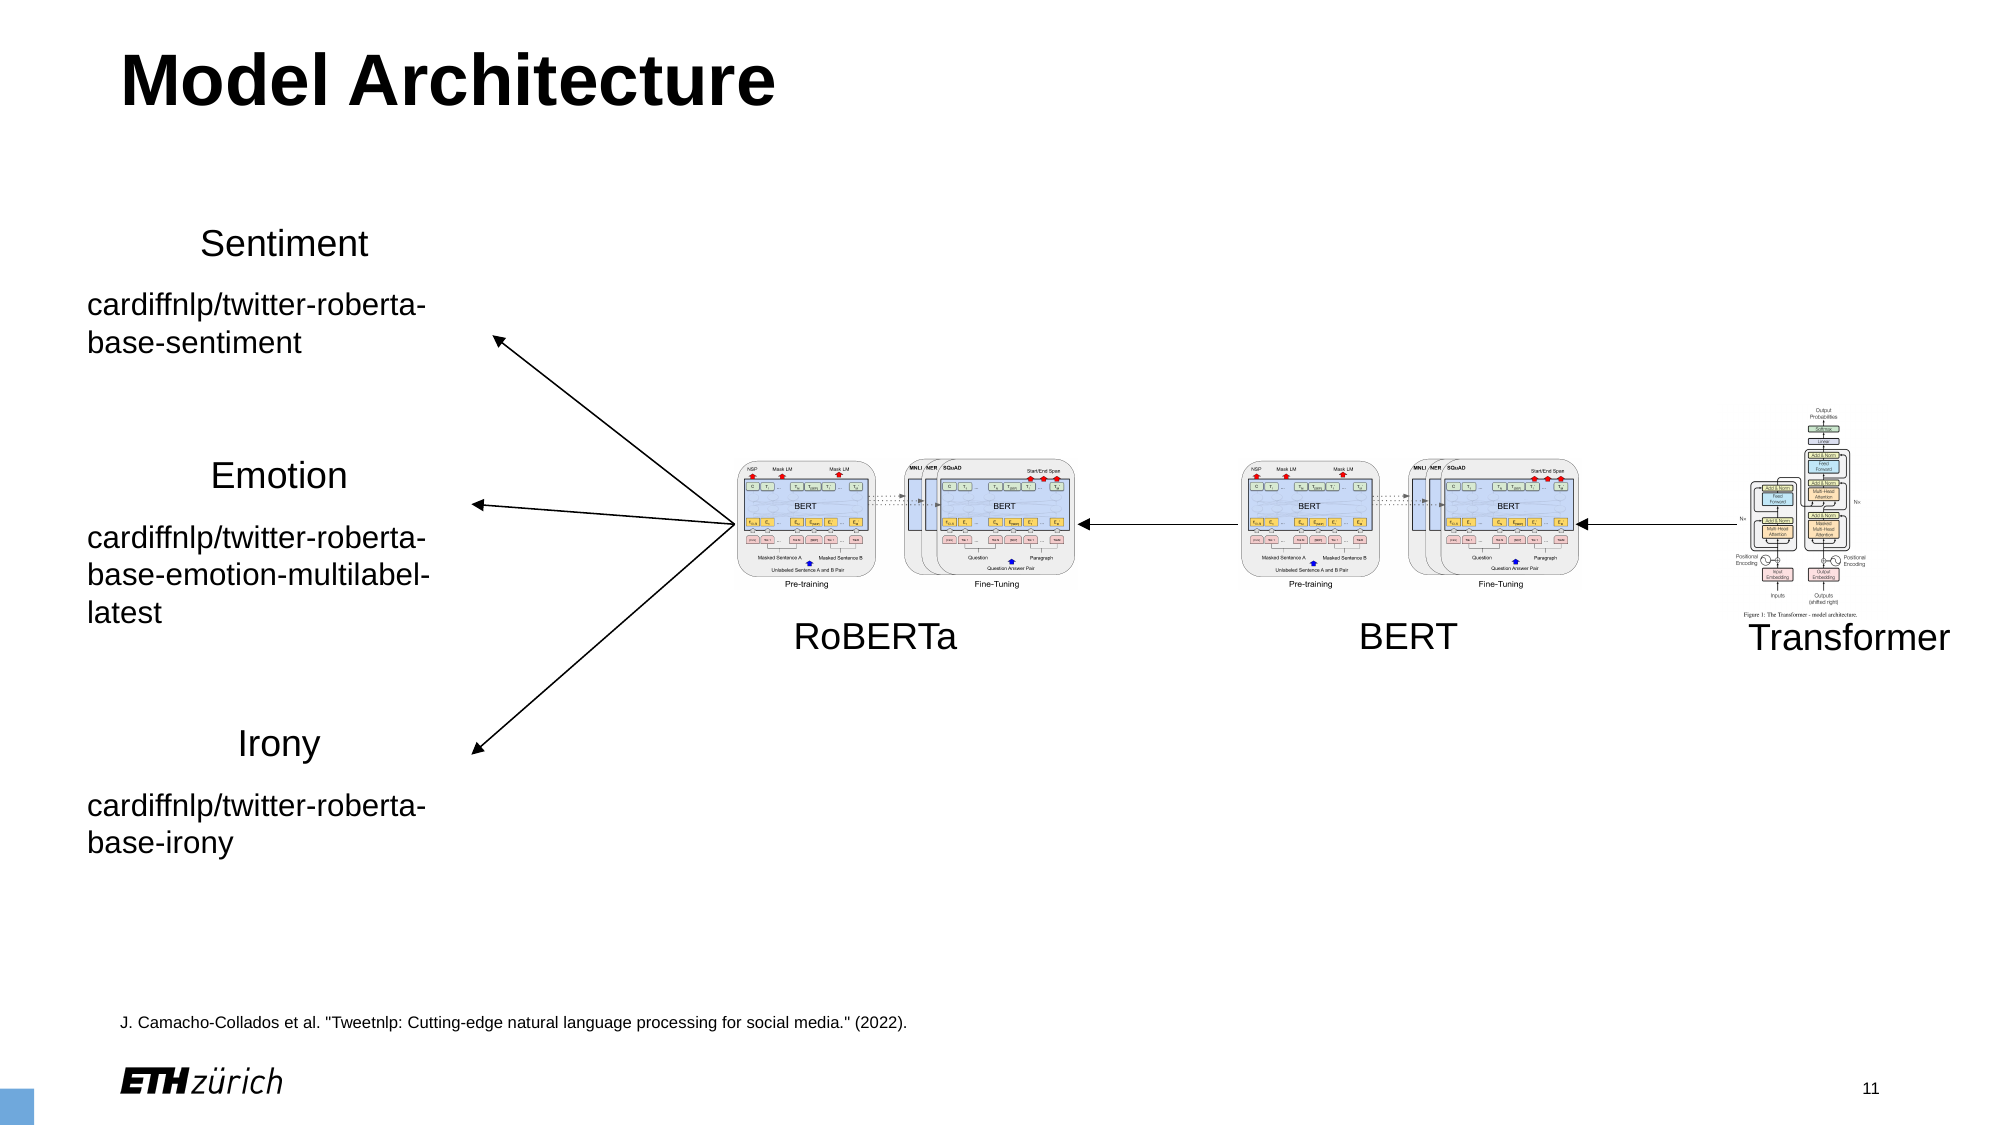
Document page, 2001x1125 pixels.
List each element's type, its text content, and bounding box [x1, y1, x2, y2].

text_box [0, 1088, 35, 1125]
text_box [492, 334, 735, 503]
title Model Architecture [120, 42, 1880, 191]
slide_number 11 [1827, 1069, 1880, 1106]
list J. Camacho-Collados et al. "Tweetnlp: Cutting-edge natural language processing for social media." (2022). [120, 913, 1000, 1032]
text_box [471, 503, 735, 524]
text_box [1238, 458, 1582, 653]
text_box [738, 458, 1078, 653]
list Sentiment cardiffnlp/twitter-roberta-base-sentiment [87, 218, 493, 289]
list Irony cardiffnlp/twitter-roberta-base-irony [87, 719, 472, 790]
list Emotion cardiffnlp/twitter-roberta-base-emotion-multilabel-latest [87, 451, 472, 558]
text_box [1716, 404, 2000, 675]
picture [120, 1067, 282, 1094]
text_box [471, 524, 735, 755]
